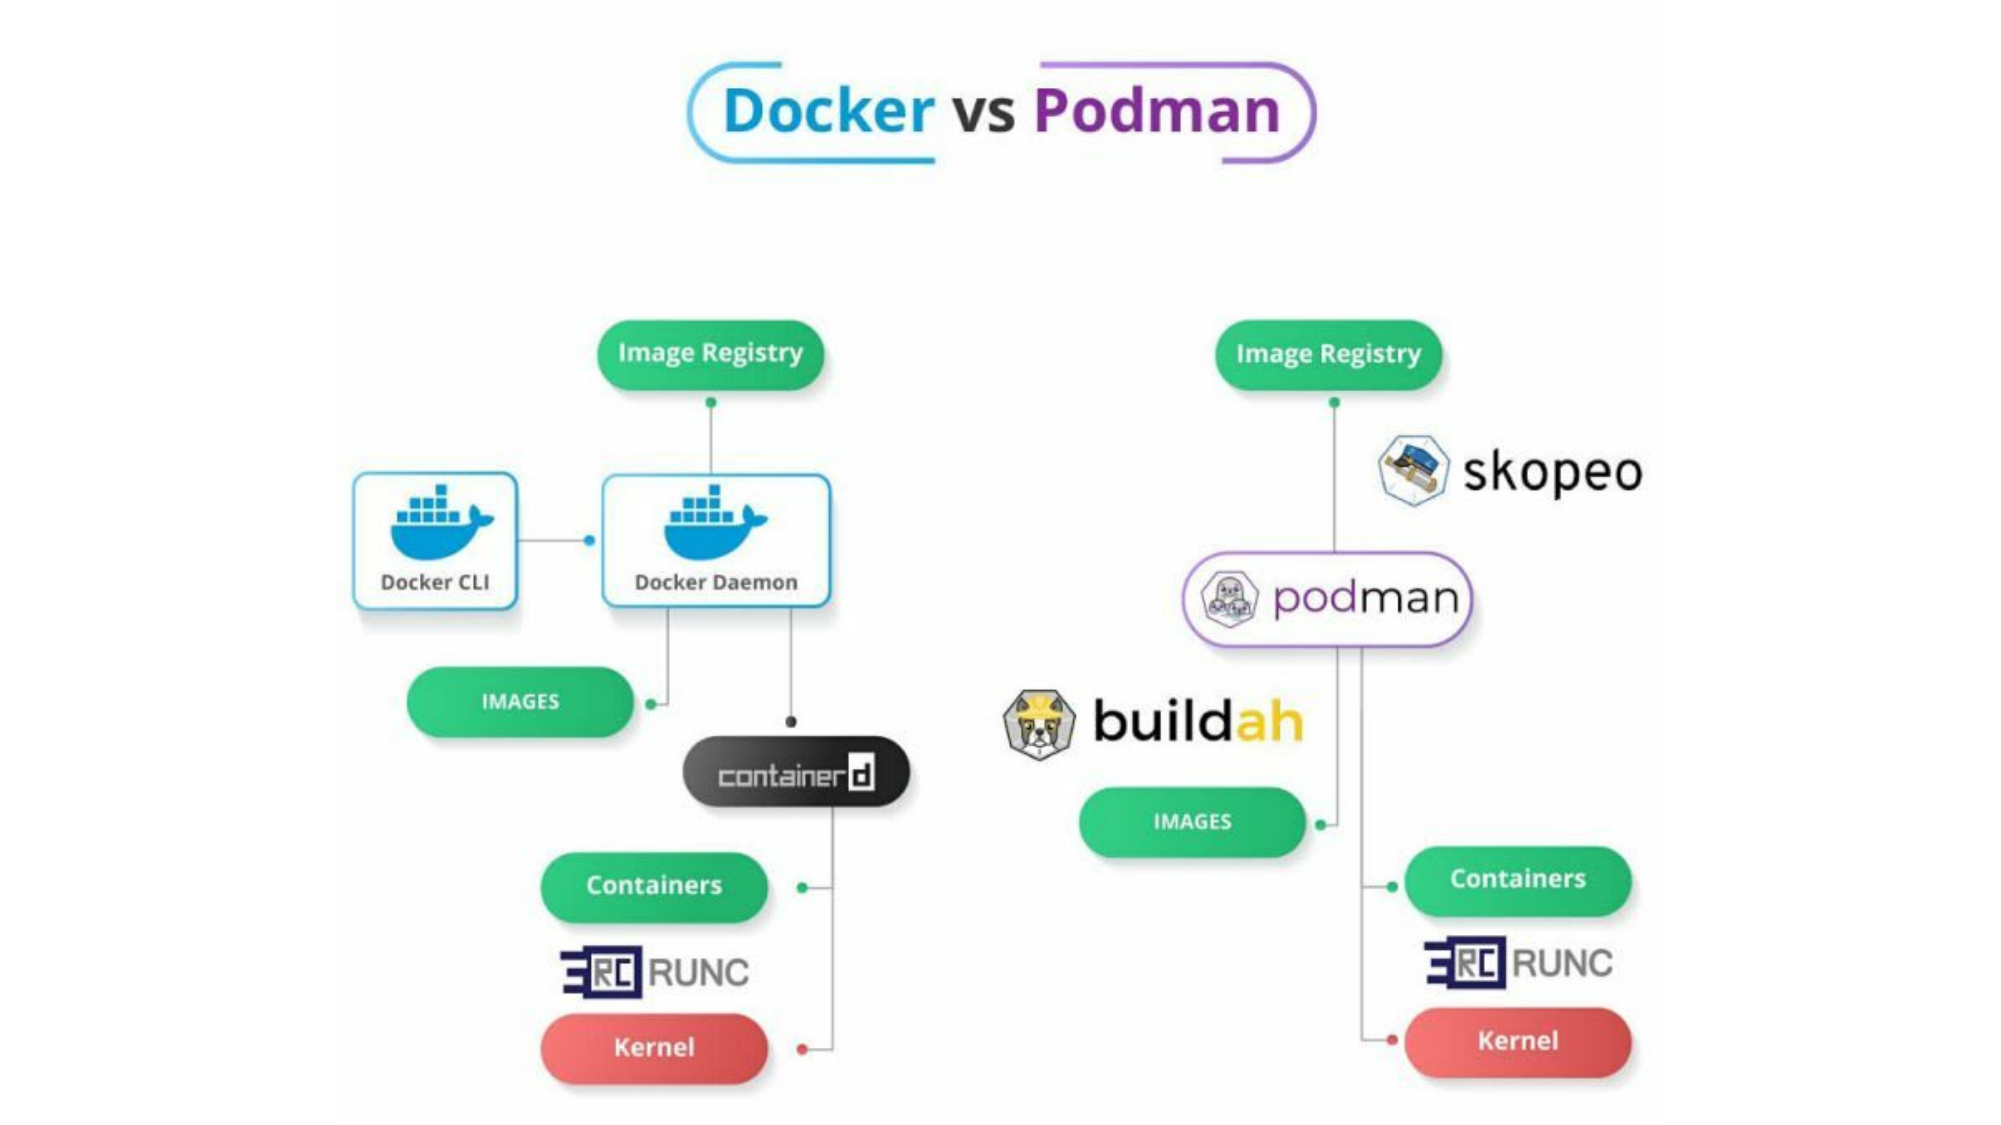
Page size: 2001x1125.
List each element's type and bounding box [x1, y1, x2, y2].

picture [336, 0, 1664, 1125]
